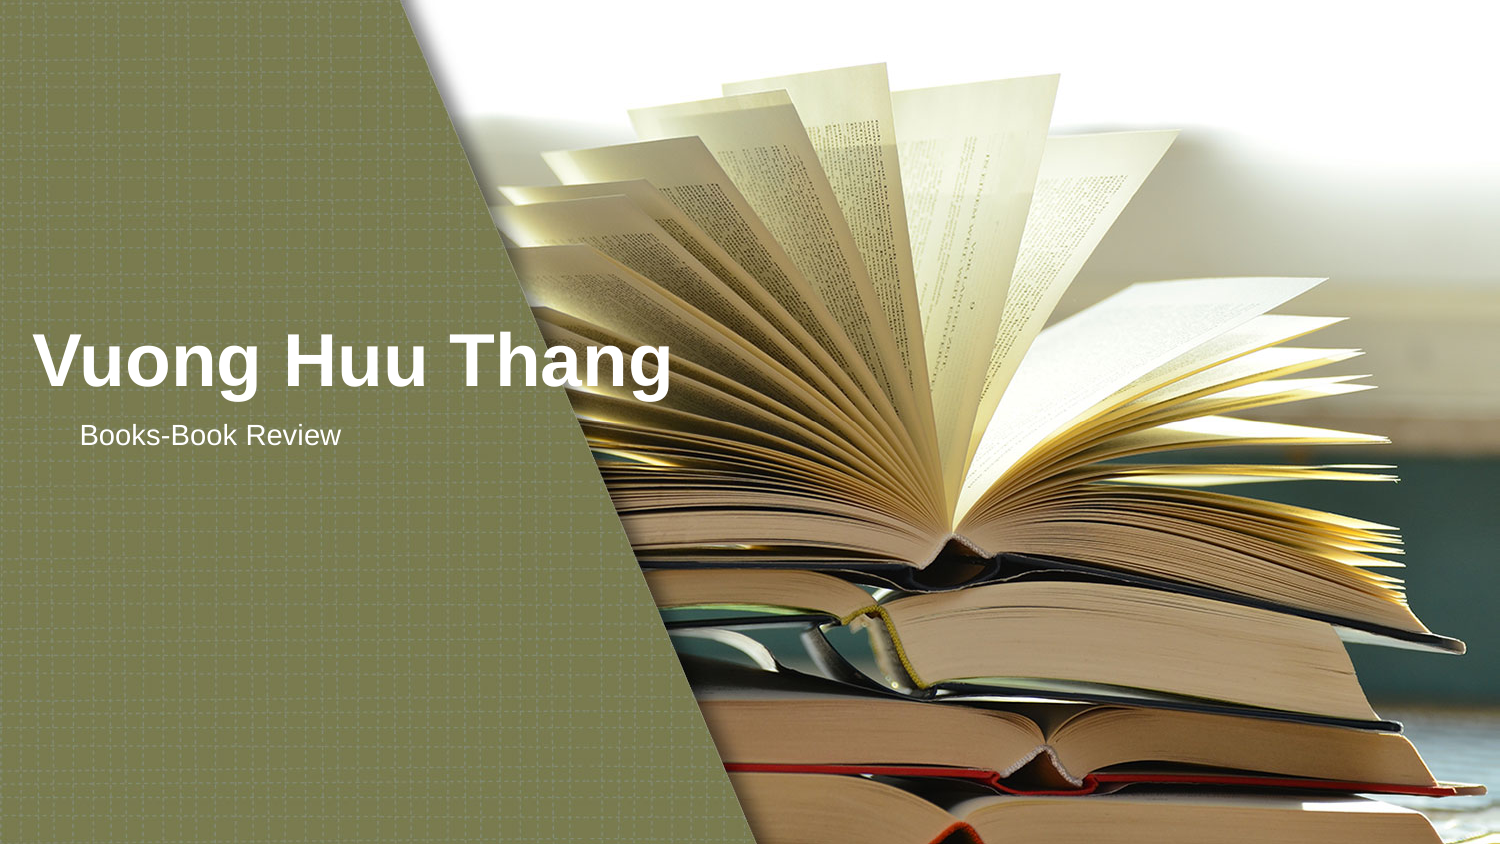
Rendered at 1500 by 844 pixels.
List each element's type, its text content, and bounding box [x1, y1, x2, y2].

list Vuong Huu Thang [17, 315, 809, 399]
picture [0, 0, 1500, 844]
list Books-Book Review [64, 410, 750, 458]
